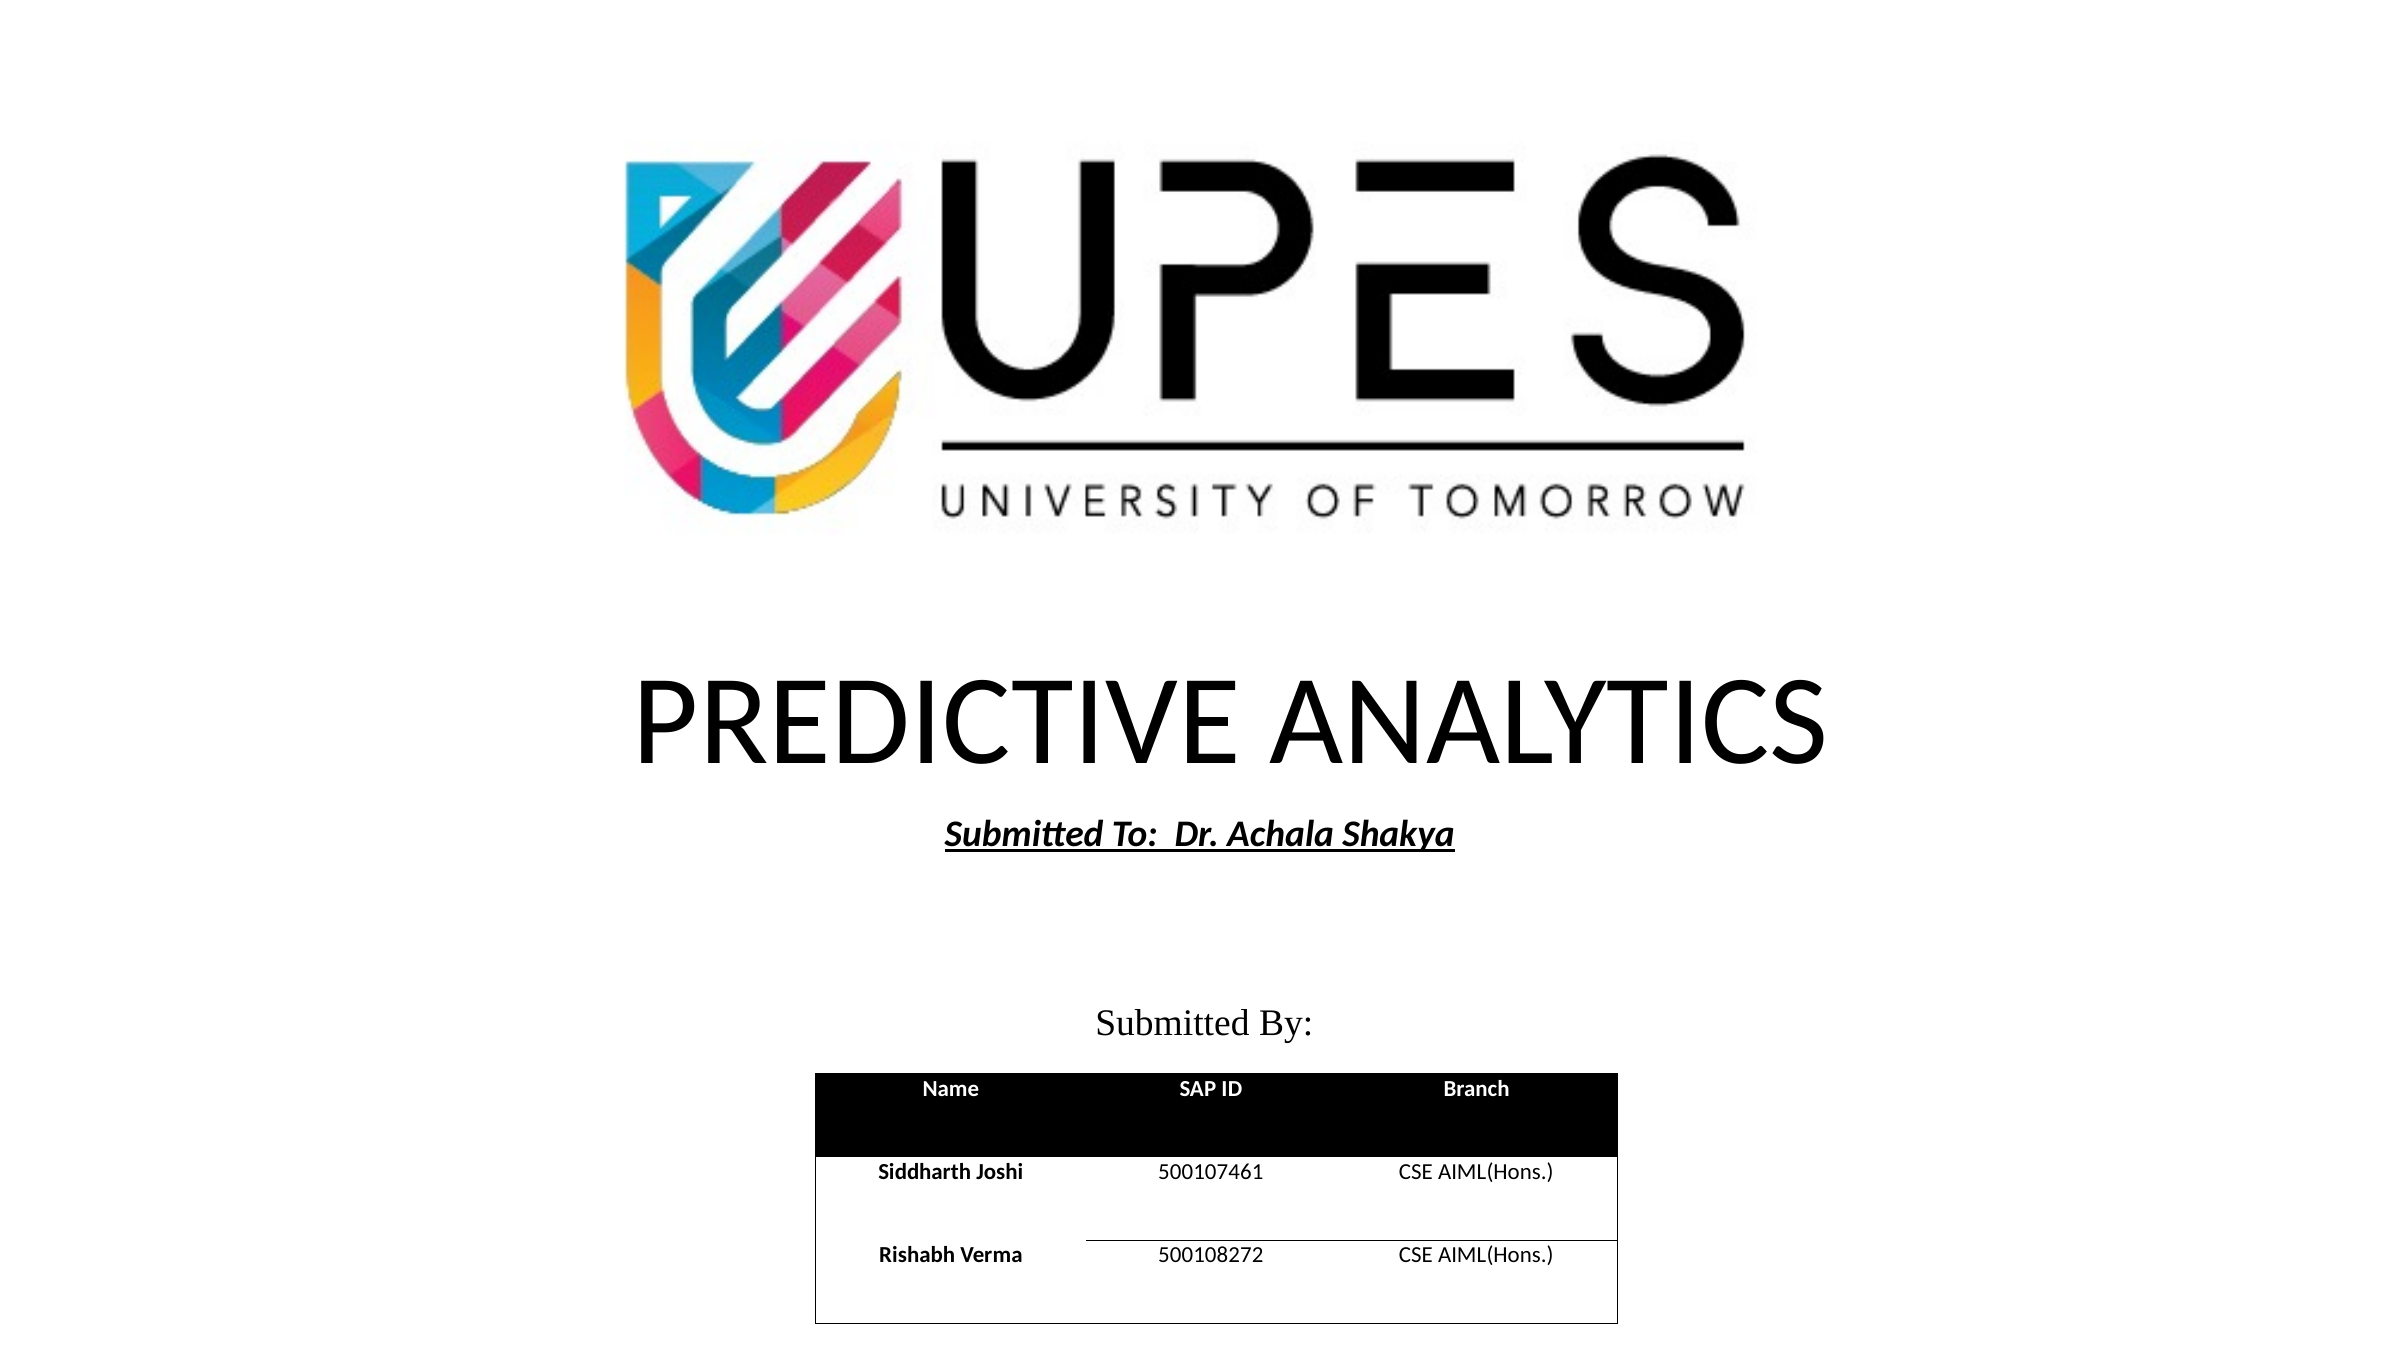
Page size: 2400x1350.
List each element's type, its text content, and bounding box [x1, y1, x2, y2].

table_header Branch [1336, 1074, 1617, 1156]
table_header Name [816, 1074, 1086, 1157]
table_cell Rishabh Verma [816, 1240, 1086, 1323]
table_header SAP ID [1086, 1074, 1336, 1156]
picture [512, 26, 1888, 629]
table_cell 500108272 [1086, 1241, 1336, 1323]
text_box Submitted To: Dr. Achala Shakya [929, 801, 1471, 907]
table_cell CSE AIML(Hons.) [1336, 1157, 1617, 1240]
table_cell Siddharth Joshi [816, 1157, 1086, 1240]
text_box PREDICTIVE ANALYTICS [632, 629, 1873, 825]
text_box Submitted By: [1071, 990, 1329, 1051]
table_cell 500107461 [1086, 1157, 1336, 1240]
table_cell CSE AIML(Hons.) [1336, 1241, 1617, 1323]
